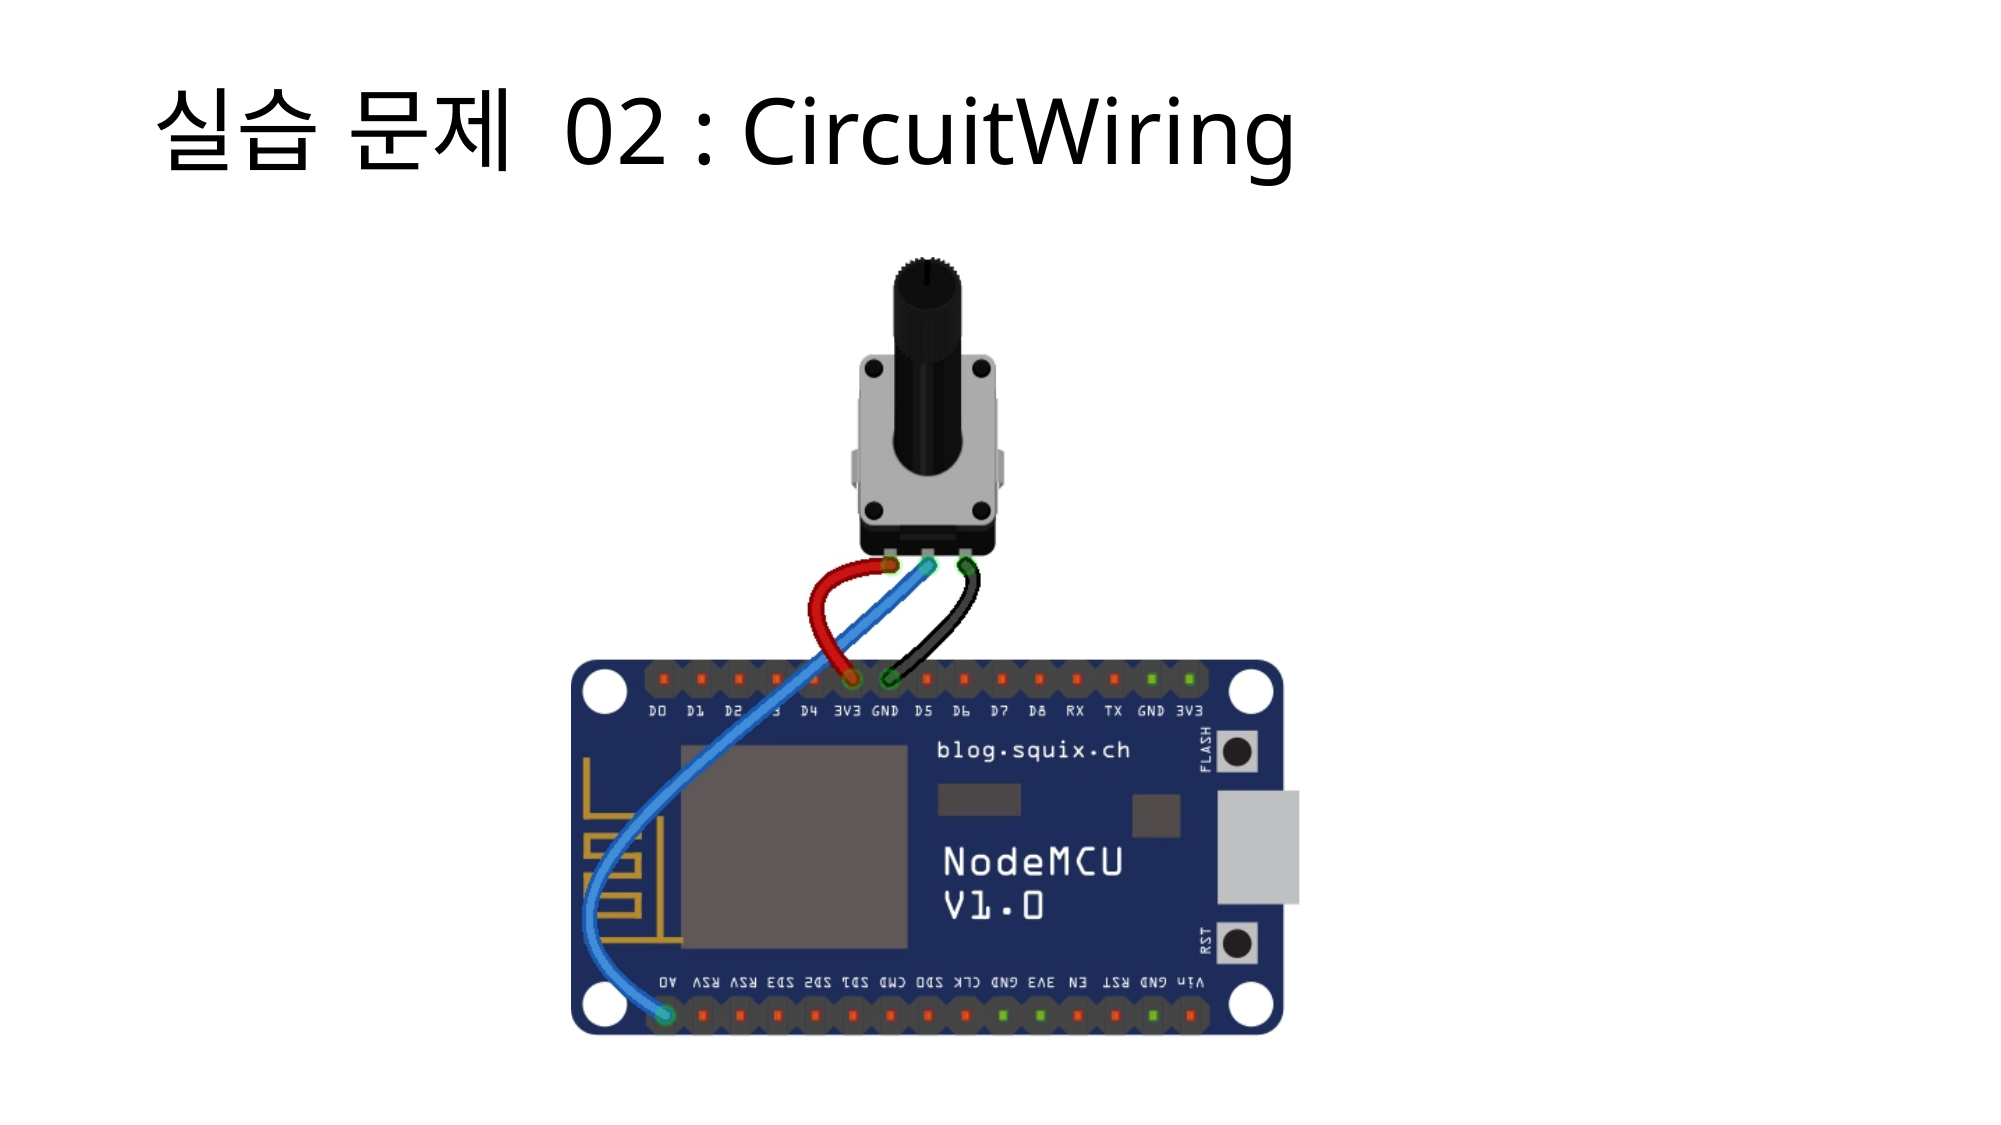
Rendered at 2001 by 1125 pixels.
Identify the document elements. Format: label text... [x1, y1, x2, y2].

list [571, 257, 1300, 1057]
title 실습 문제 02 : CircuitWiring [137, 26, 1863, 244]
